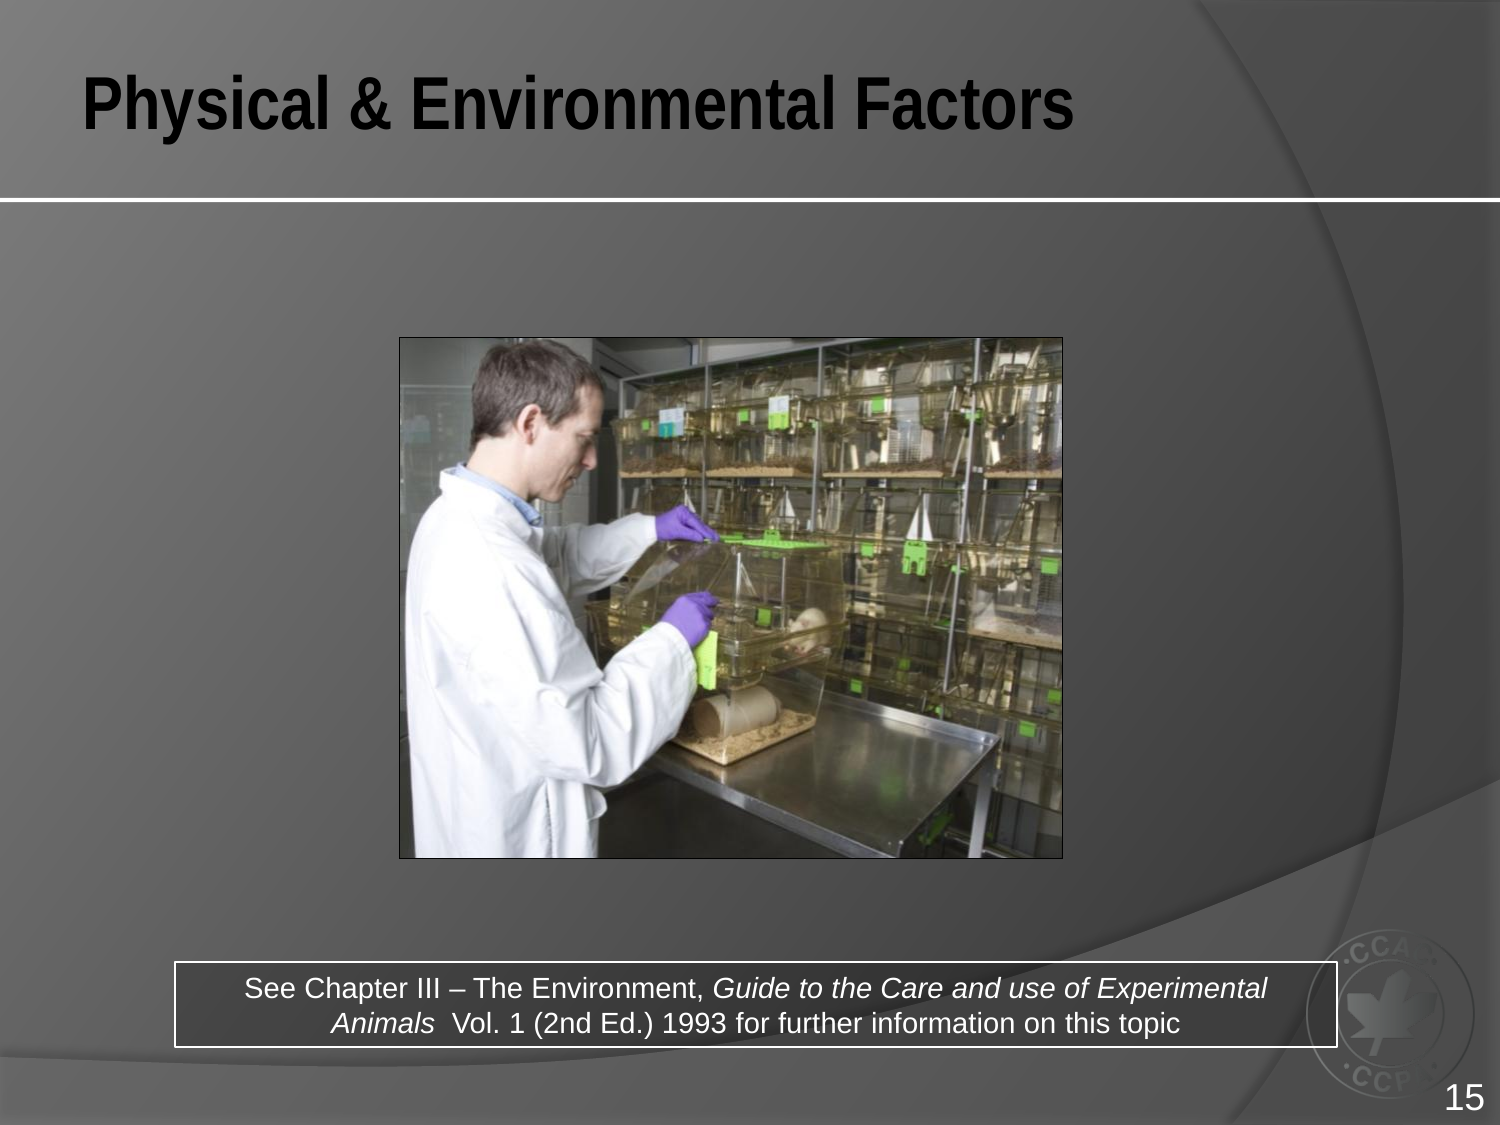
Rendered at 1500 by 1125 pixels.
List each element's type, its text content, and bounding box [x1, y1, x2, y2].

picture [399, 337, 1063, 860]
text_box See Chapter III – The Environment, Guide to the Care and use of Experimental Animals Vol. 1 (2nd Ed.) 1993 for further information on this topic [174, 962, 1338, 1048]
picture [1306, 929, 1475, 1065]
title Physical & Environmental Factors [74, 5, 1301, 194]
text_box 15 [1149, 1065, 1500, 1125]
